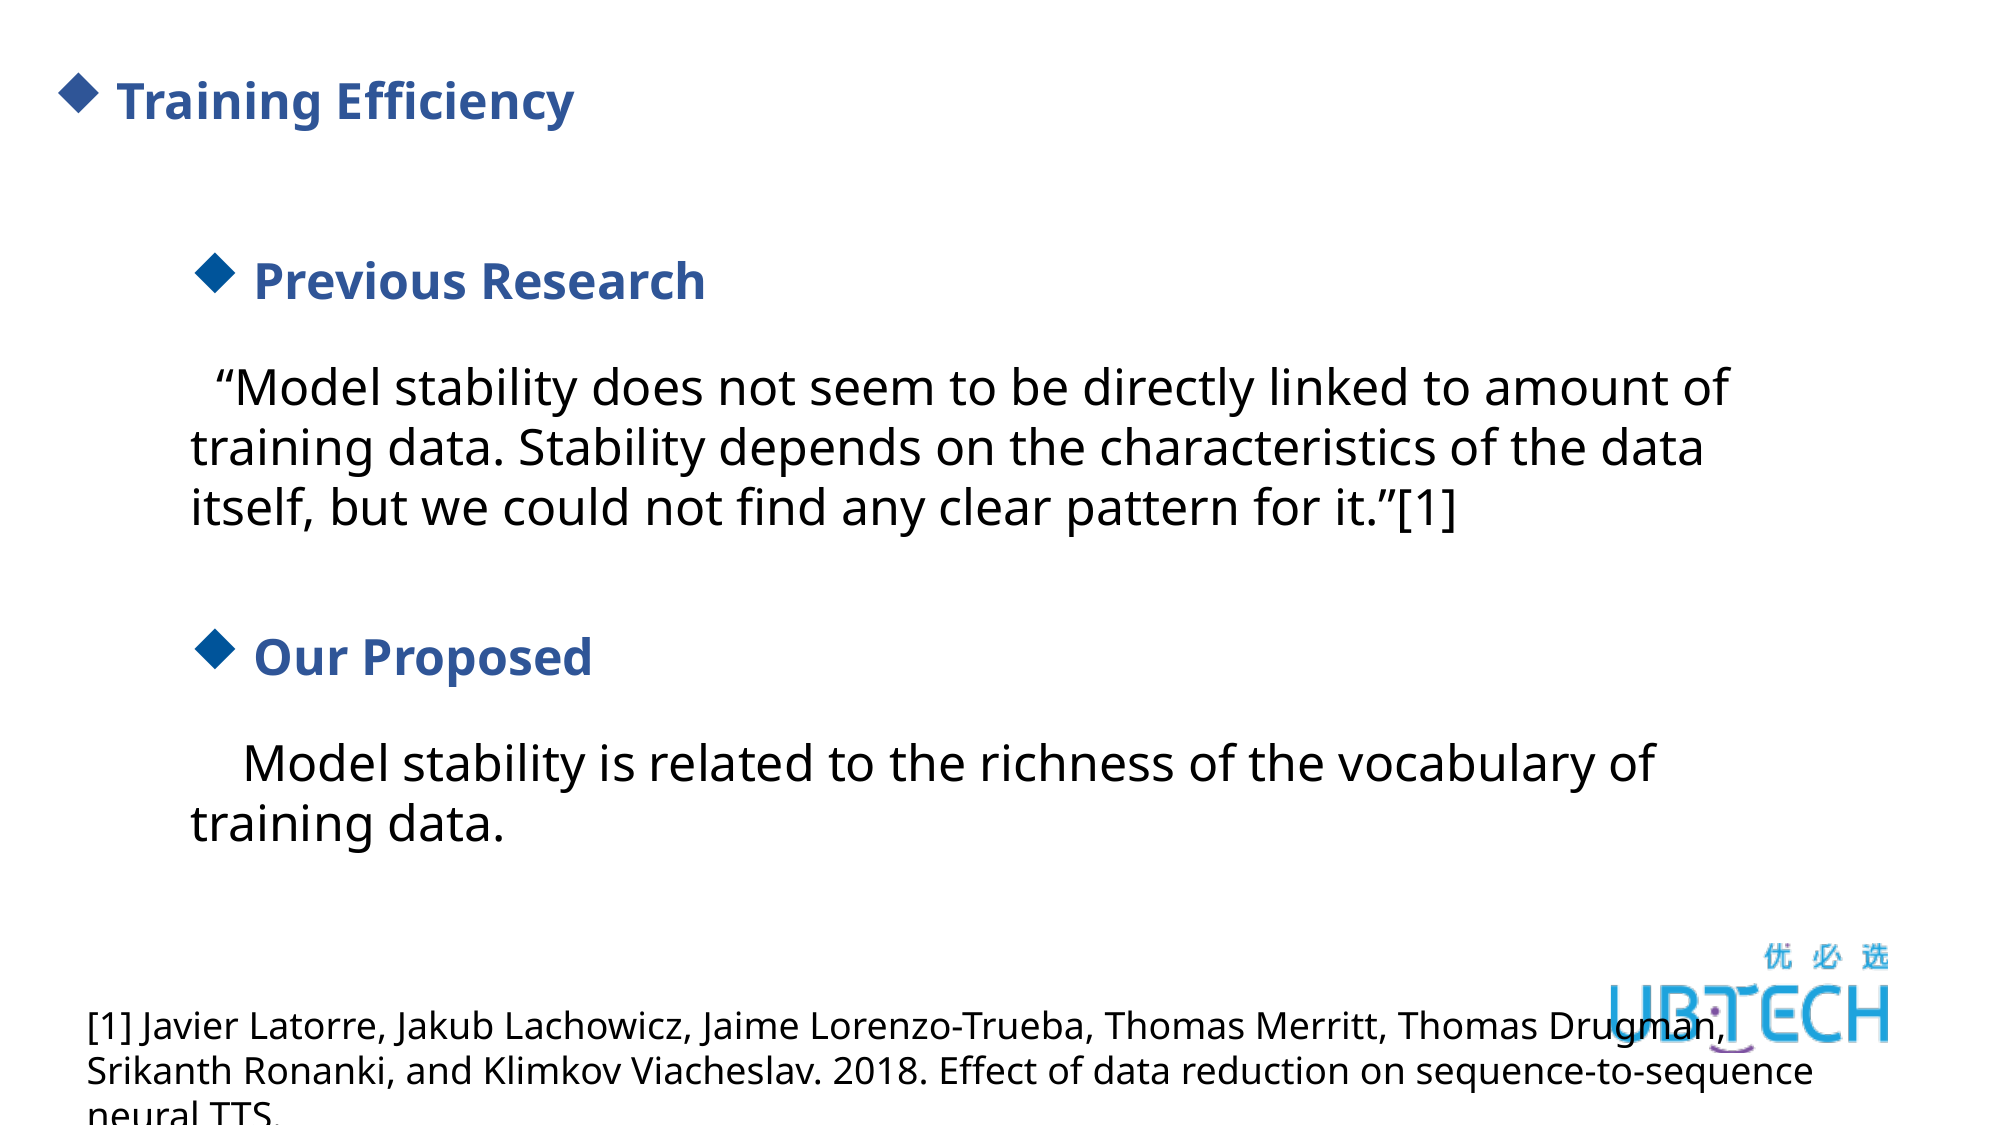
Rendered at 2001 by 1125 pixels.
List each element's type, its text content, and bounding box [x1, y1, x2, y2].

text_box Training Efficiency [39, 62, 1039, 137]
text_box Previous Research “Model stability does not seem to be directly linked to amount of training data. Stability depends on the characteristics of the data itself, but we could not find any clear pattern for it.”[1] Our Proposed Model stability is related to the richness of the vocabulary of training data. [175, 241, 1825, 944]
text_box [1] Javier Latorre, Jakub Lachowicz, Jaime Lorenzo-Trueba, Thomas Merritt, Thomas Drugman, Srikanth Ronanki, and Klimkov Viacheslav. 2018. Effect of data reduction on sequence-to-sequence neural TTS. [71, 994, 1936, 1125]
